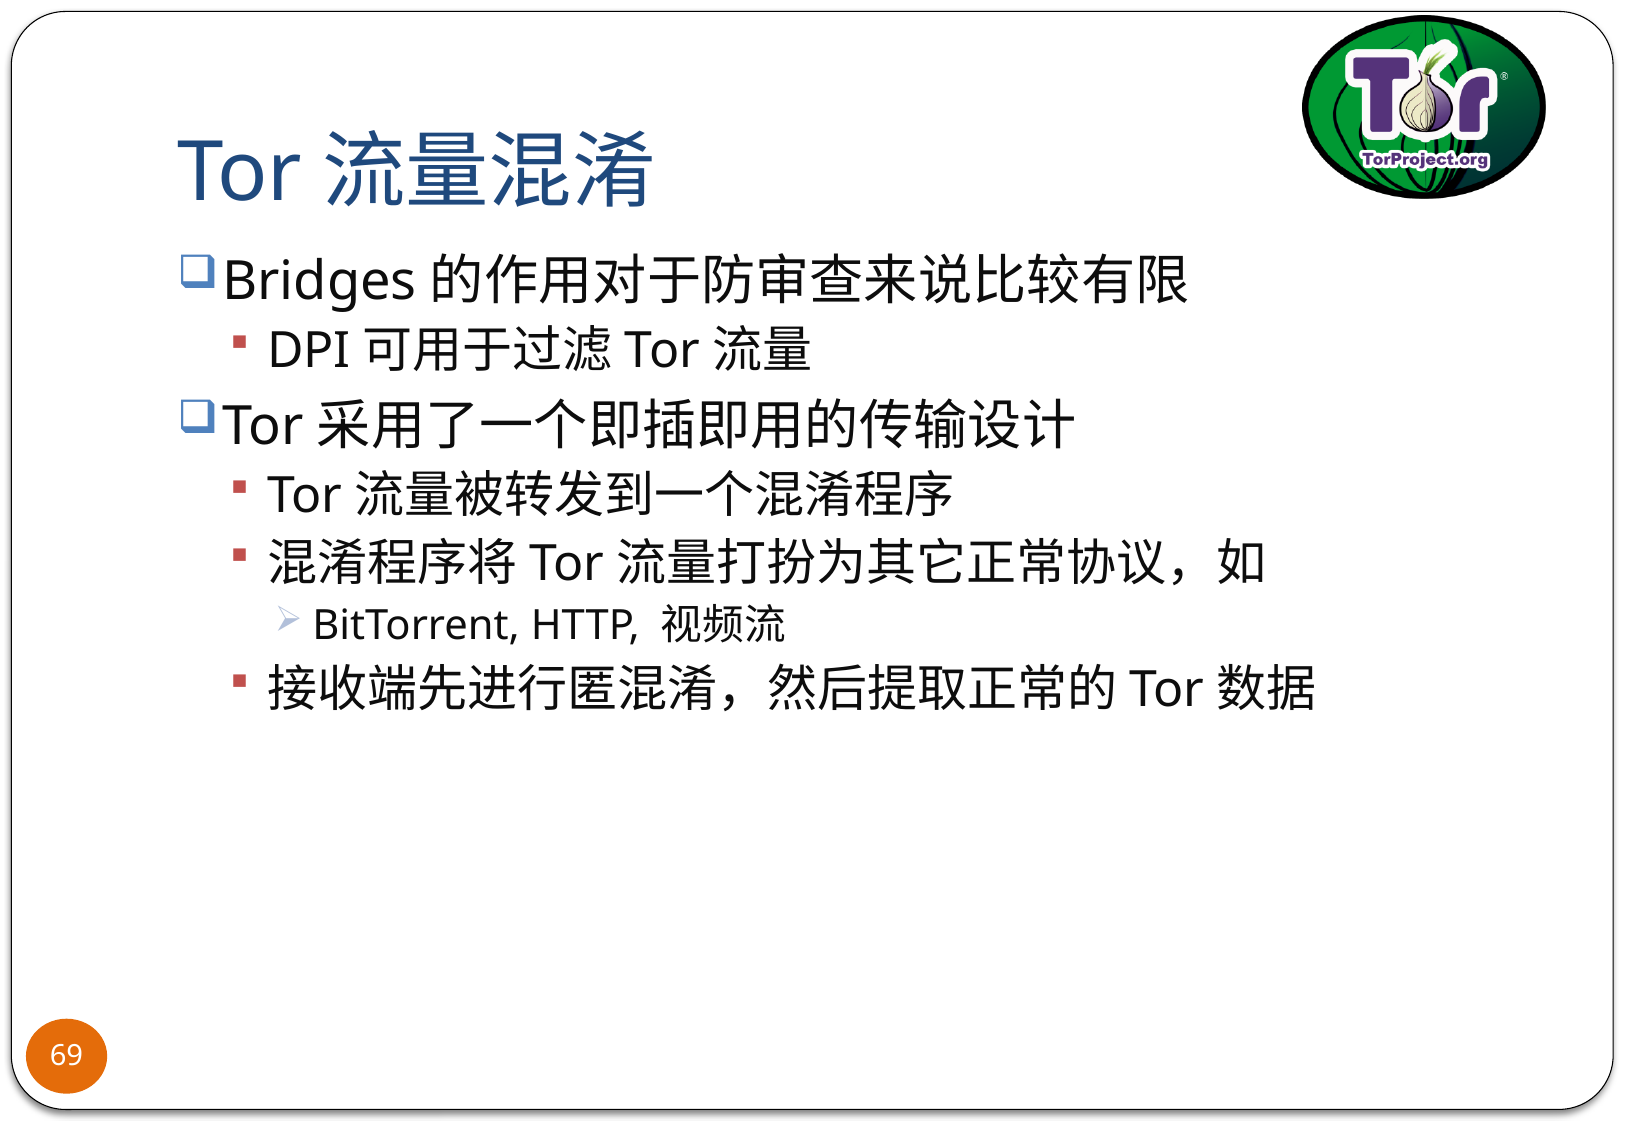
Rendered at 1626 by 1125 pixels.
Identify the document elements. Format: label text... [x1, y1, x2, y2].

title Tor流量混淆 [162, 45, 1544, 233]
list Bridges的作用对于防审查来说比较有限 DPI可用于过滤Tor流量 Tor采用了一个即插即用的传输设计 Tor流量被转发到一个混淆程序 混淆程序将Tor流量打扮为其它正常协议，如 BitTorrent, HTTP, 视频流 接收端先进行匿混淆，然后提取正常的Tor数据 [162, 237, 1544, 988]
picture [1302, 15, 1547, 199]
slide_number 69 [25, 1018, 108, 1094]
